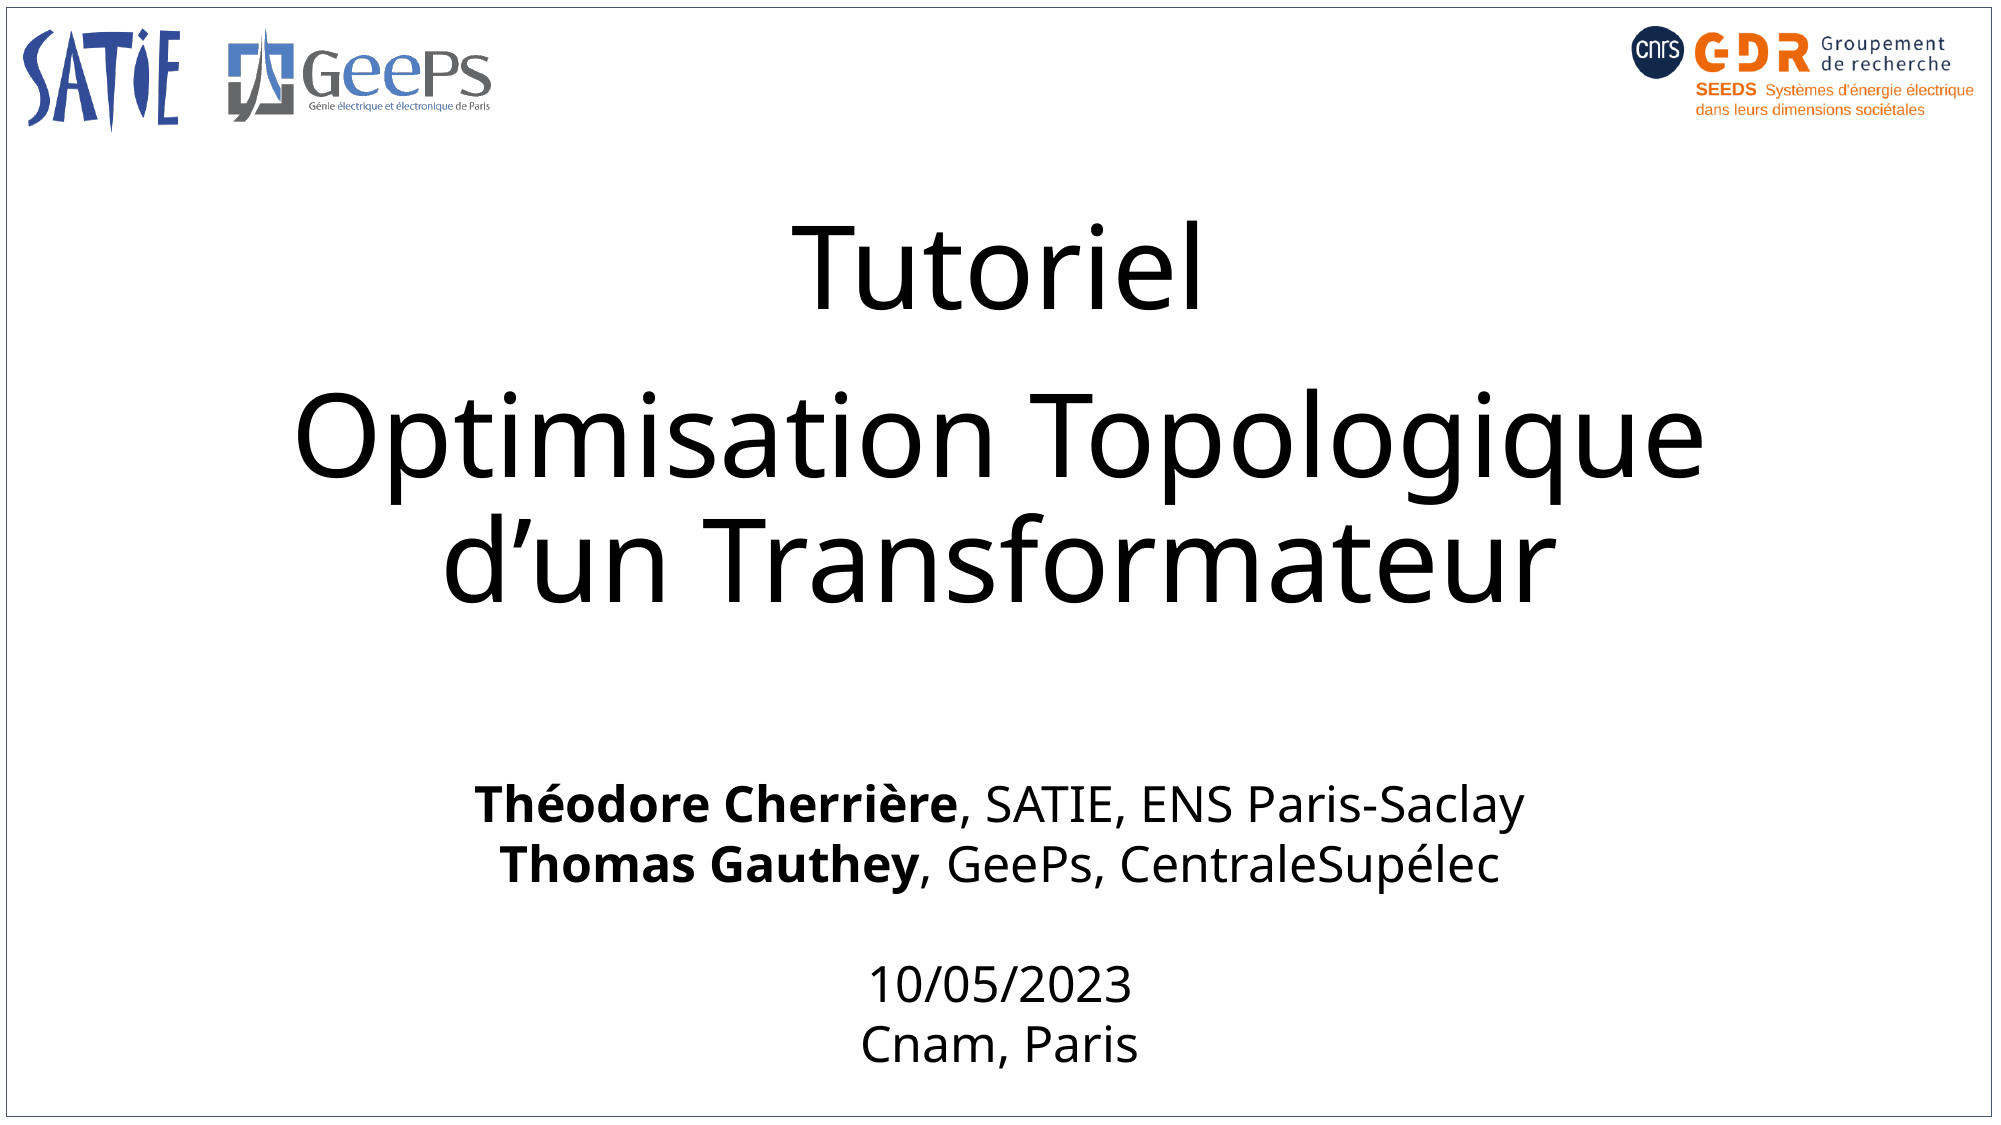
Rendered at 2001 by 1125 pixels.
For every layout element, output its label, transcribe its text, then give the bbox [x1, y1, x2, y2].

picture [220, 18, 499, 130]
subtitle Théodore Cherrière, SATIE, ENS Paris-Saclay Thomas Gauthey, GeePs, CentraleSupélec 10/05/2023 Cnam, Paris [249, 765, 1750, 1085]
picture [1629, 18, 1977, 120]
picture [23, 28, 180, 132]
title Tutoriel 4 Optimisation Topologique d’un Transformateur [249, 105, 1750, 636]
